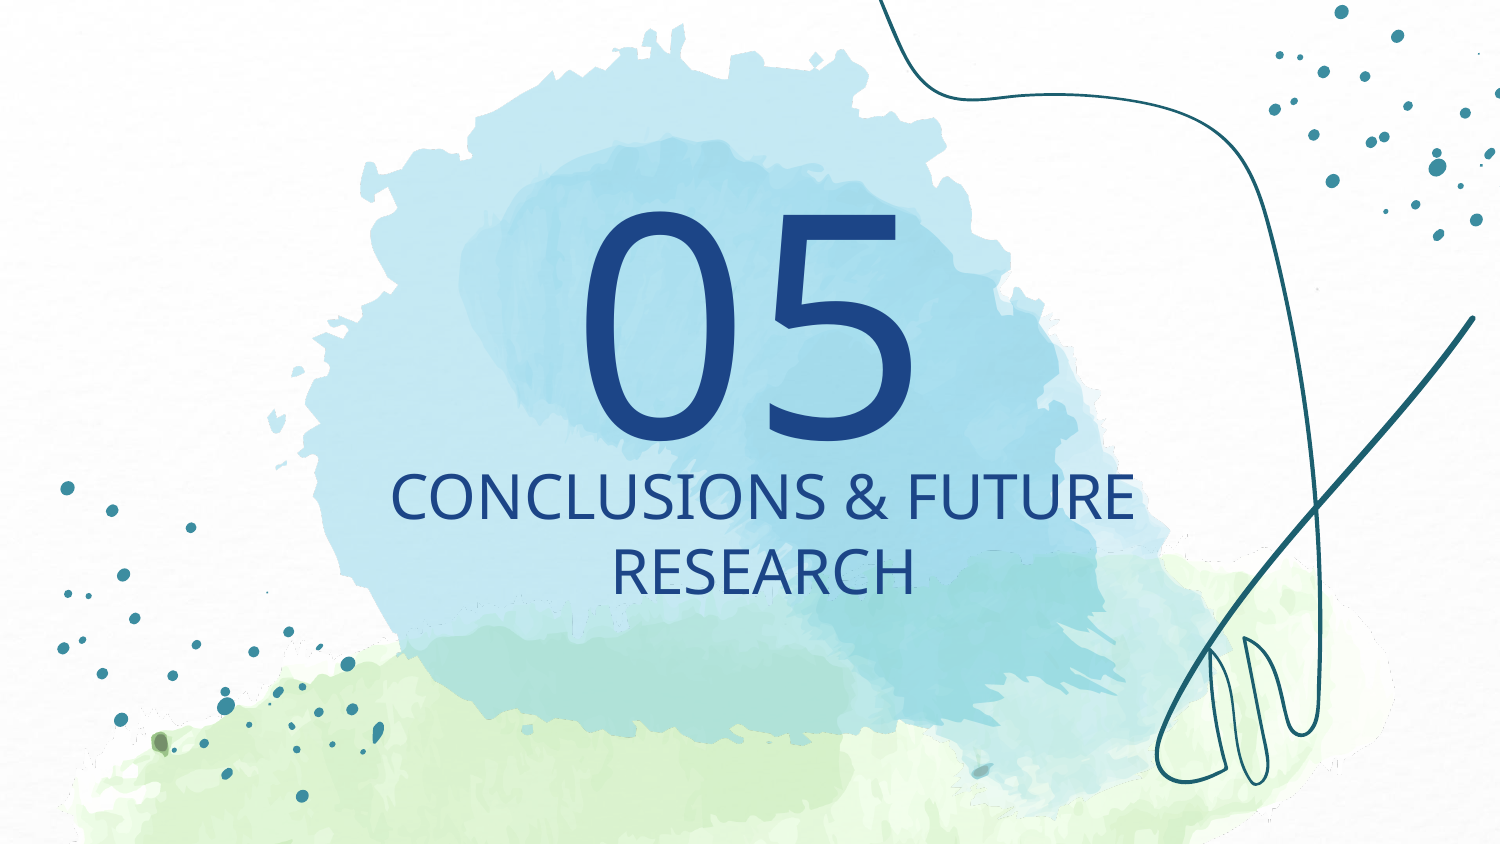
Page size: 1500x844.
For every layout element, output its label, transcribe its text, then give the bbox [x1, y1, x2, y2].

title CONCLUSIONS & FUTURE RESEARCH [368, 460, 1160, 604]
title 05 [434, 166, 1066, 460]
picture [1159, 653, 1224, 780]
picture [1211, 516, 1318, 783]
picture [0, 0, 1500, 844]
